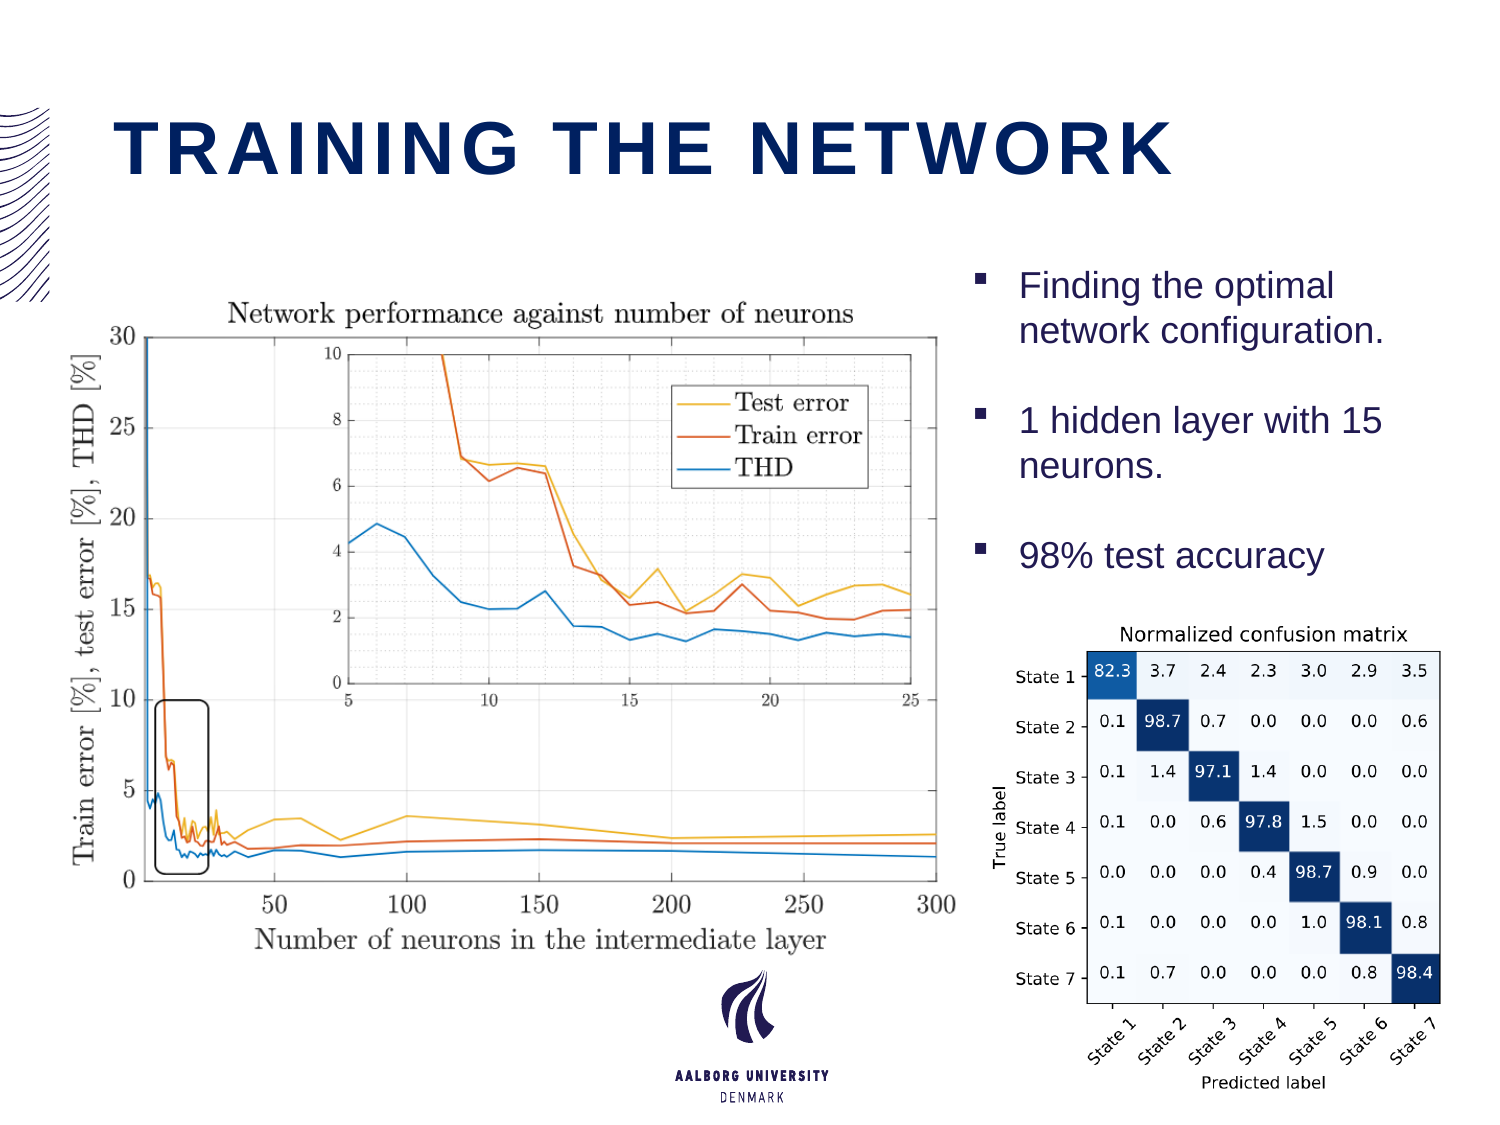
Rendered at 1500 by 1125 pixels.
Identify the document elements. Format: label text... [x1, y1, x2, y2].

picture [981, 625, 1443, 1091]
title TRAINING THE NETWORK [113, 67, 1258, 281]
picture [57, 281, 971, 970]
text_box Finding the optimal network configuration. 1 hidden layer with 15 neurons. 98% test accuracy [957, 254, 1427, 629]
